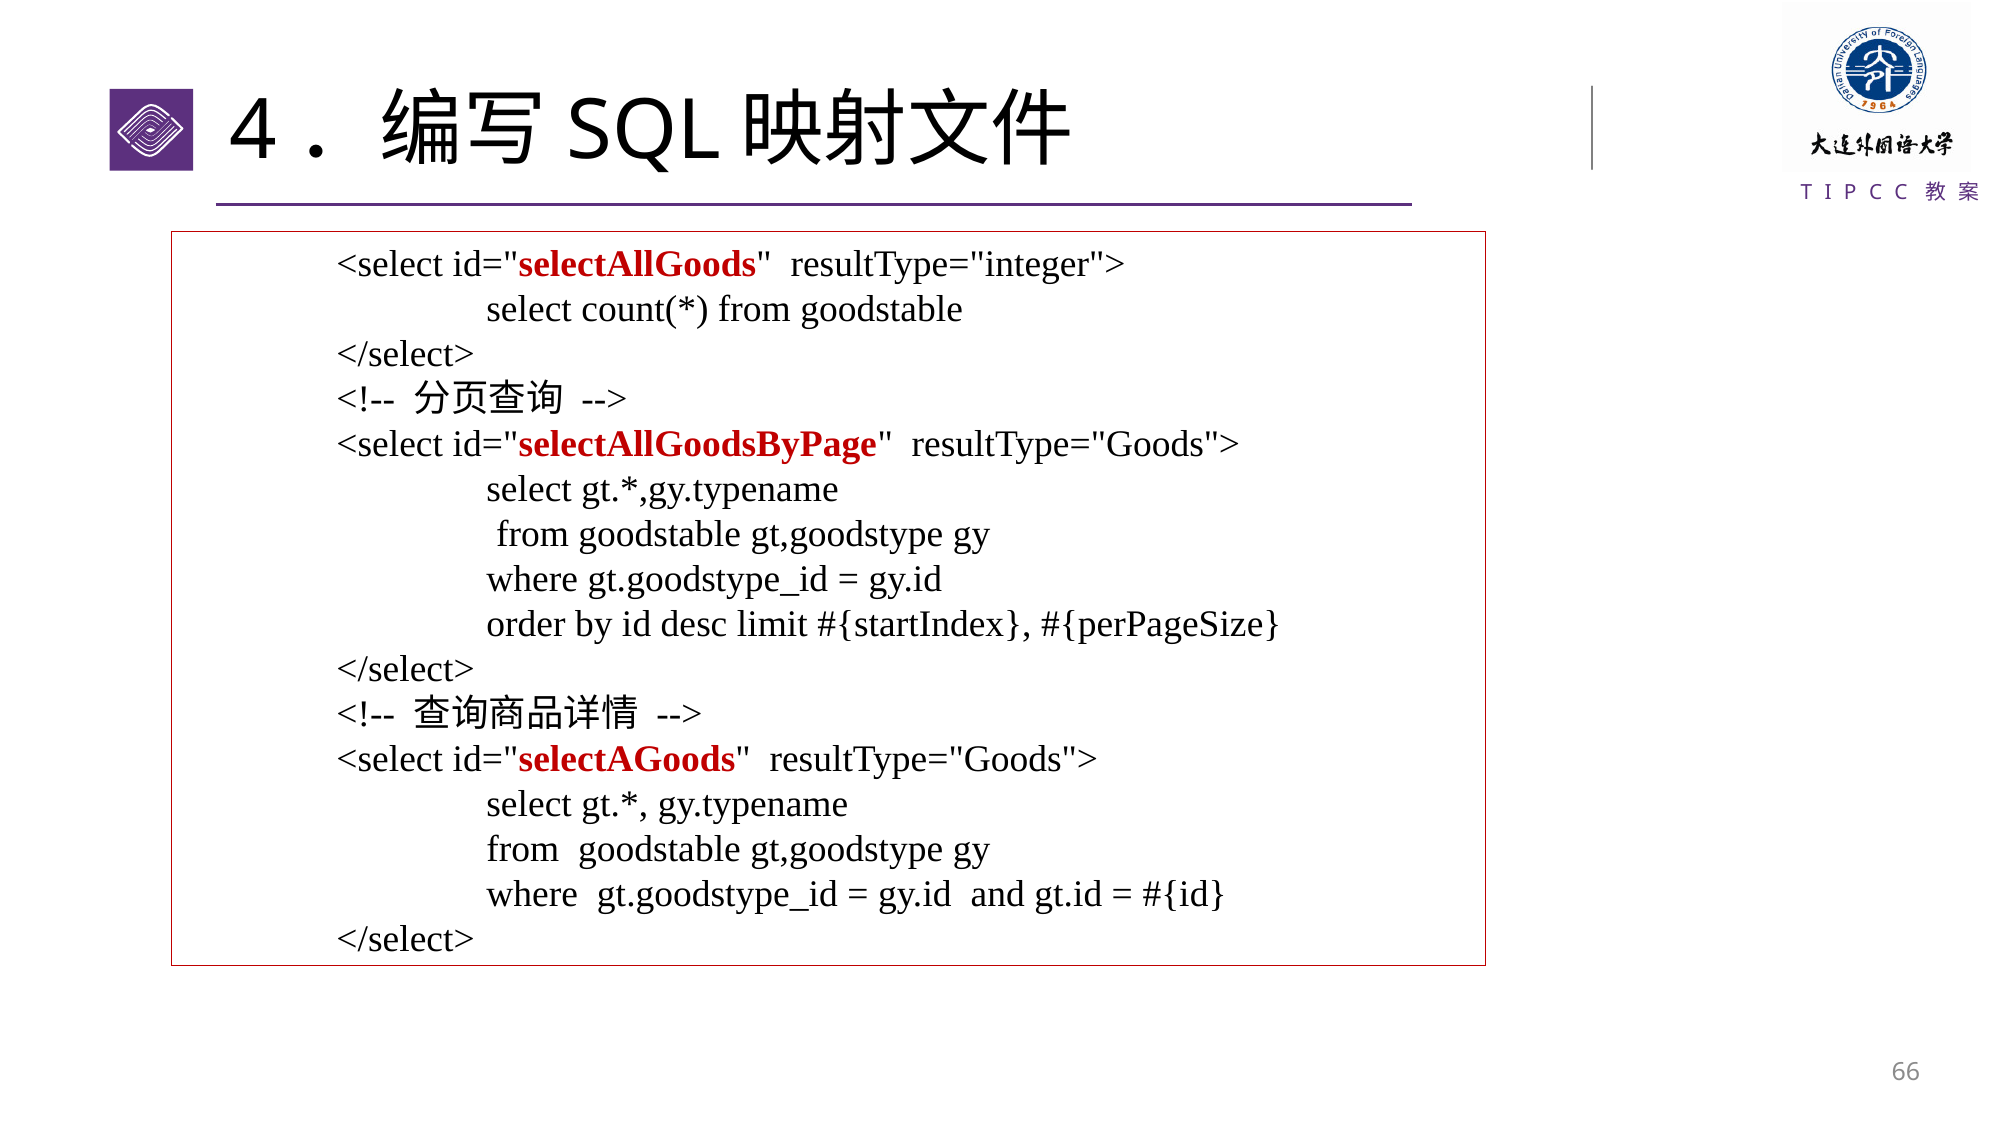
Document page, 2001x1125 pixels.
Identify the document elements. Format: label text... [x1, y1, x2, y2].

text_box <select id="selectAllGoods" resultType="integer"> select count(*) from goodstable </select> <!-- 分页查询 --> <select id="selectAllGoodsByPage" resultType="Goods"> select gt.*,gy.typename from goodstable gt,goodstype gy where gt.goodstype_id = gy.id order by id desc limit #{startIndex}, #{perPageSize} </select> <!-- 查询商品详情 --> <select id="selectAGoods" resultType="Goods"> select gt.*, gy.typename from goodstable gt,goodstype gy where gt.goodstype_id = gy.id and gt.id = #{id} </select> [171, 231, 1486, 966]
slide_number 65 [1485, 1042, 1936, 1103]
picture [1782, 2, 1971, 172]
title 4．编写SQL映射文件 [214, 59, 1564, 205]
